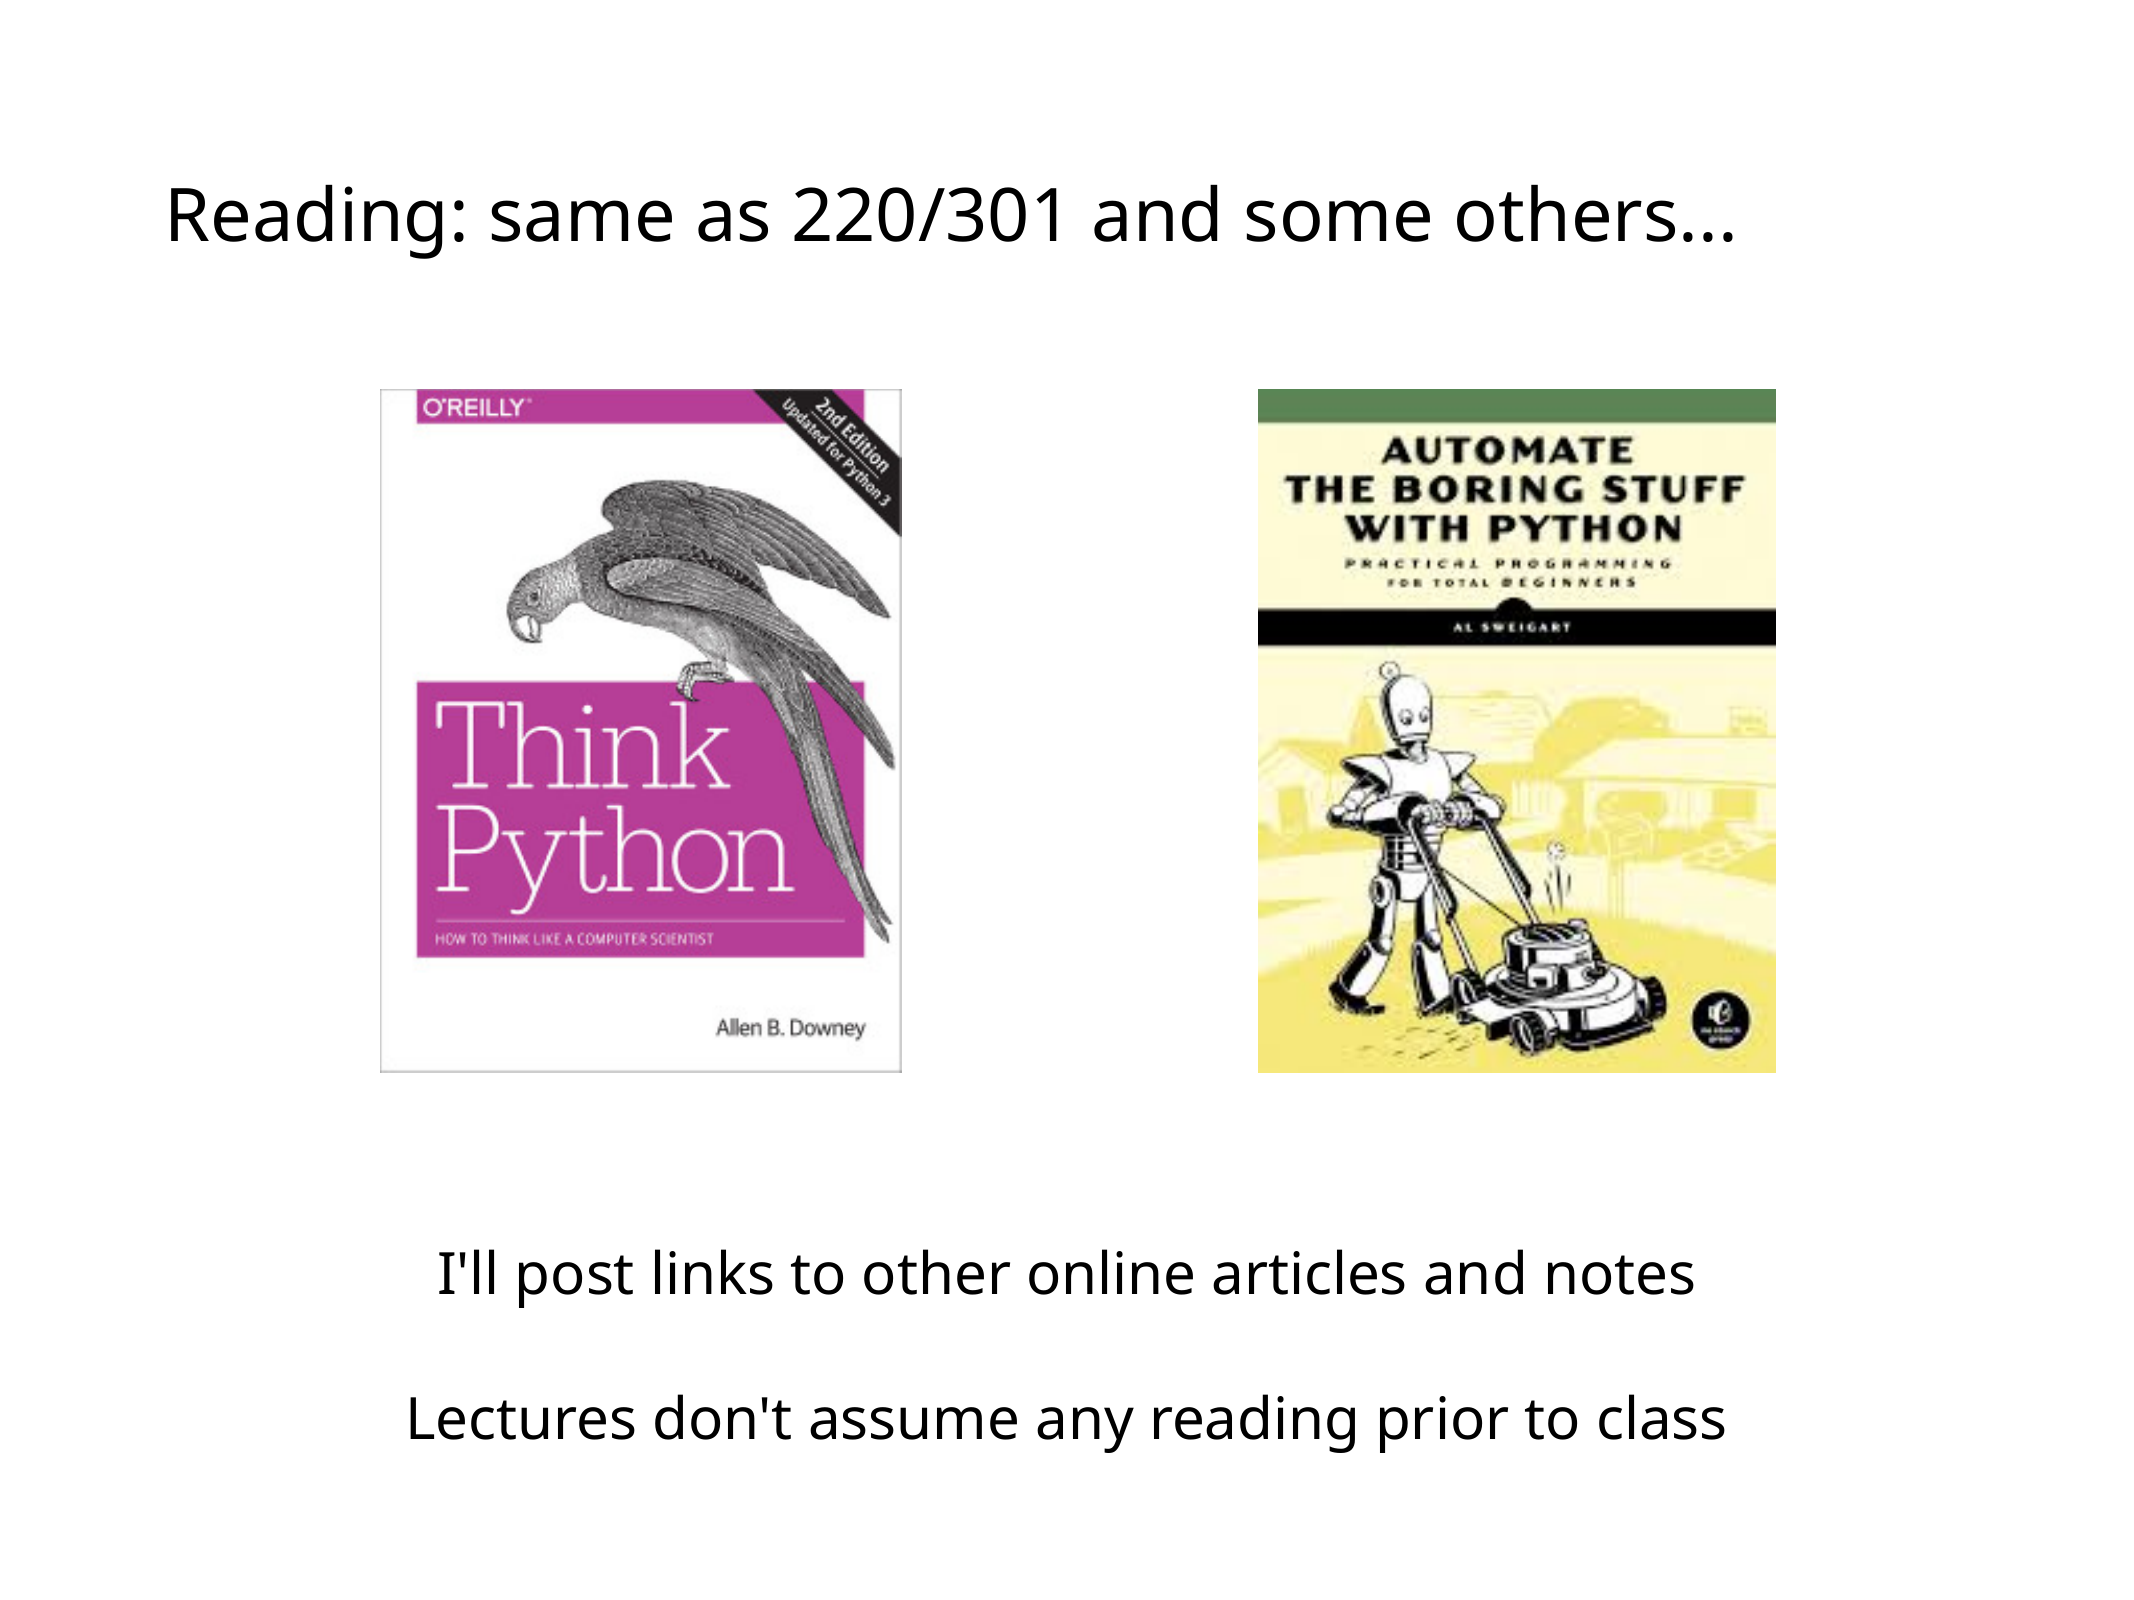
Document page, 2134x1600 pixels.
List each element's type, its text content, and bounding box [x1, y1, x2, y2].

picture [380, 388, 902, 1073]
picture [1258, 388, 1776, 1073]
text_box I'll post links to other online articles and notes [428, 1227, 1705, 1314]
title Reading: same as 220/301 and some others... [155, 136, 1978, 287]
text_box Lectures don't assume any reading prior to class [396, 1373, 1737, 1460]
